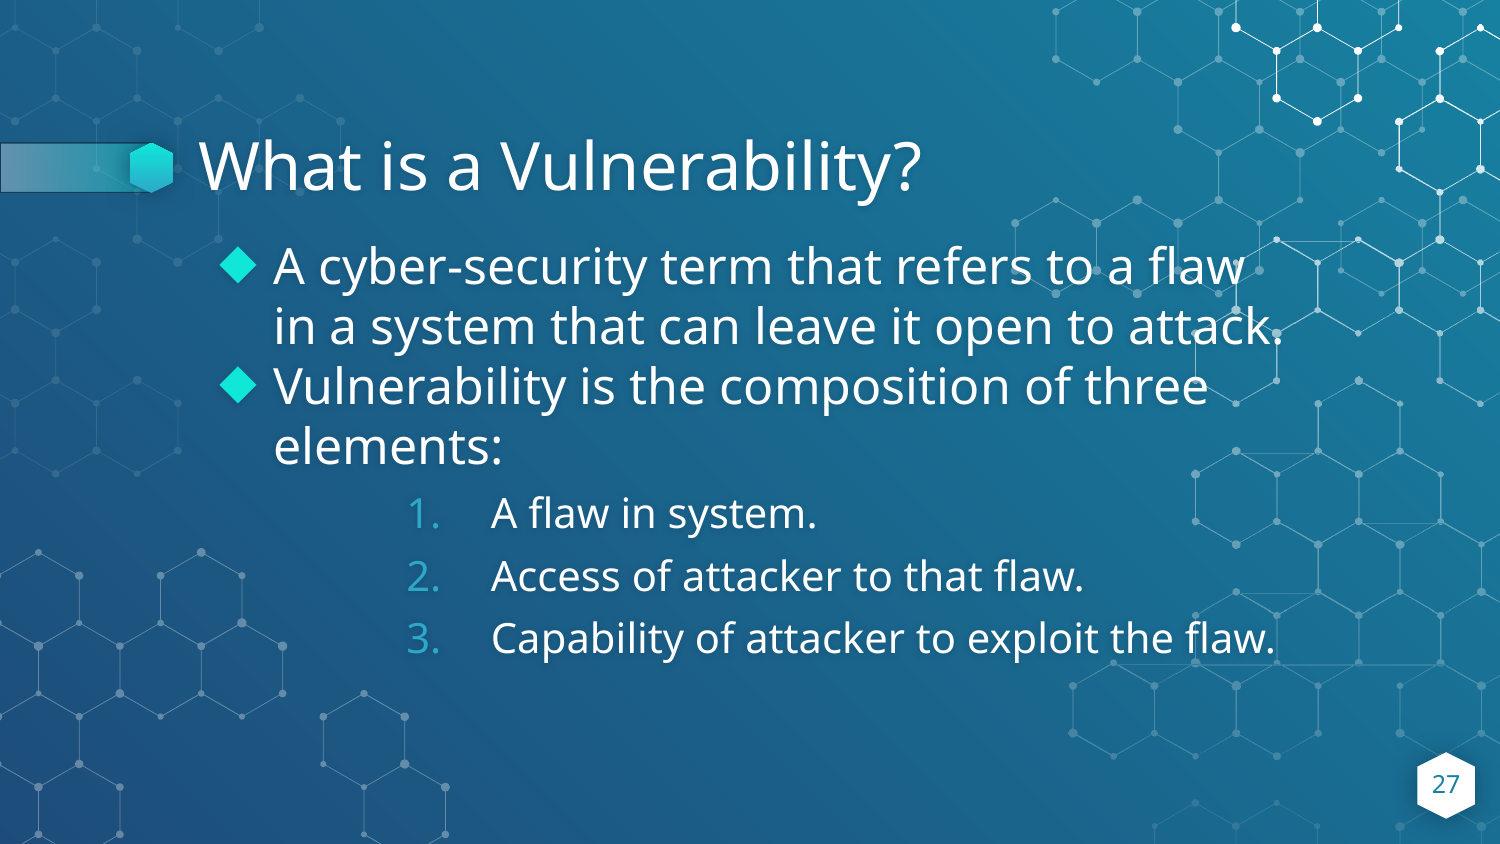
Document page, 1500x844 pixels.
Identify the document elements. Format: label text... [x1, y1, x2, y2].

slide_number 27 [1417, 752, 1475, 819]
title What is a Vulnerability? [198, 140, 1302, 198]
list A cyber-security term that refers to a flaw in a system that can leave it open to attack. Vulnerability is the composition of three elements: A flaw in system. Access of attacker to that flaw. Capability of attacker to exploit the flaw. [198, 234, 1302, 733]
